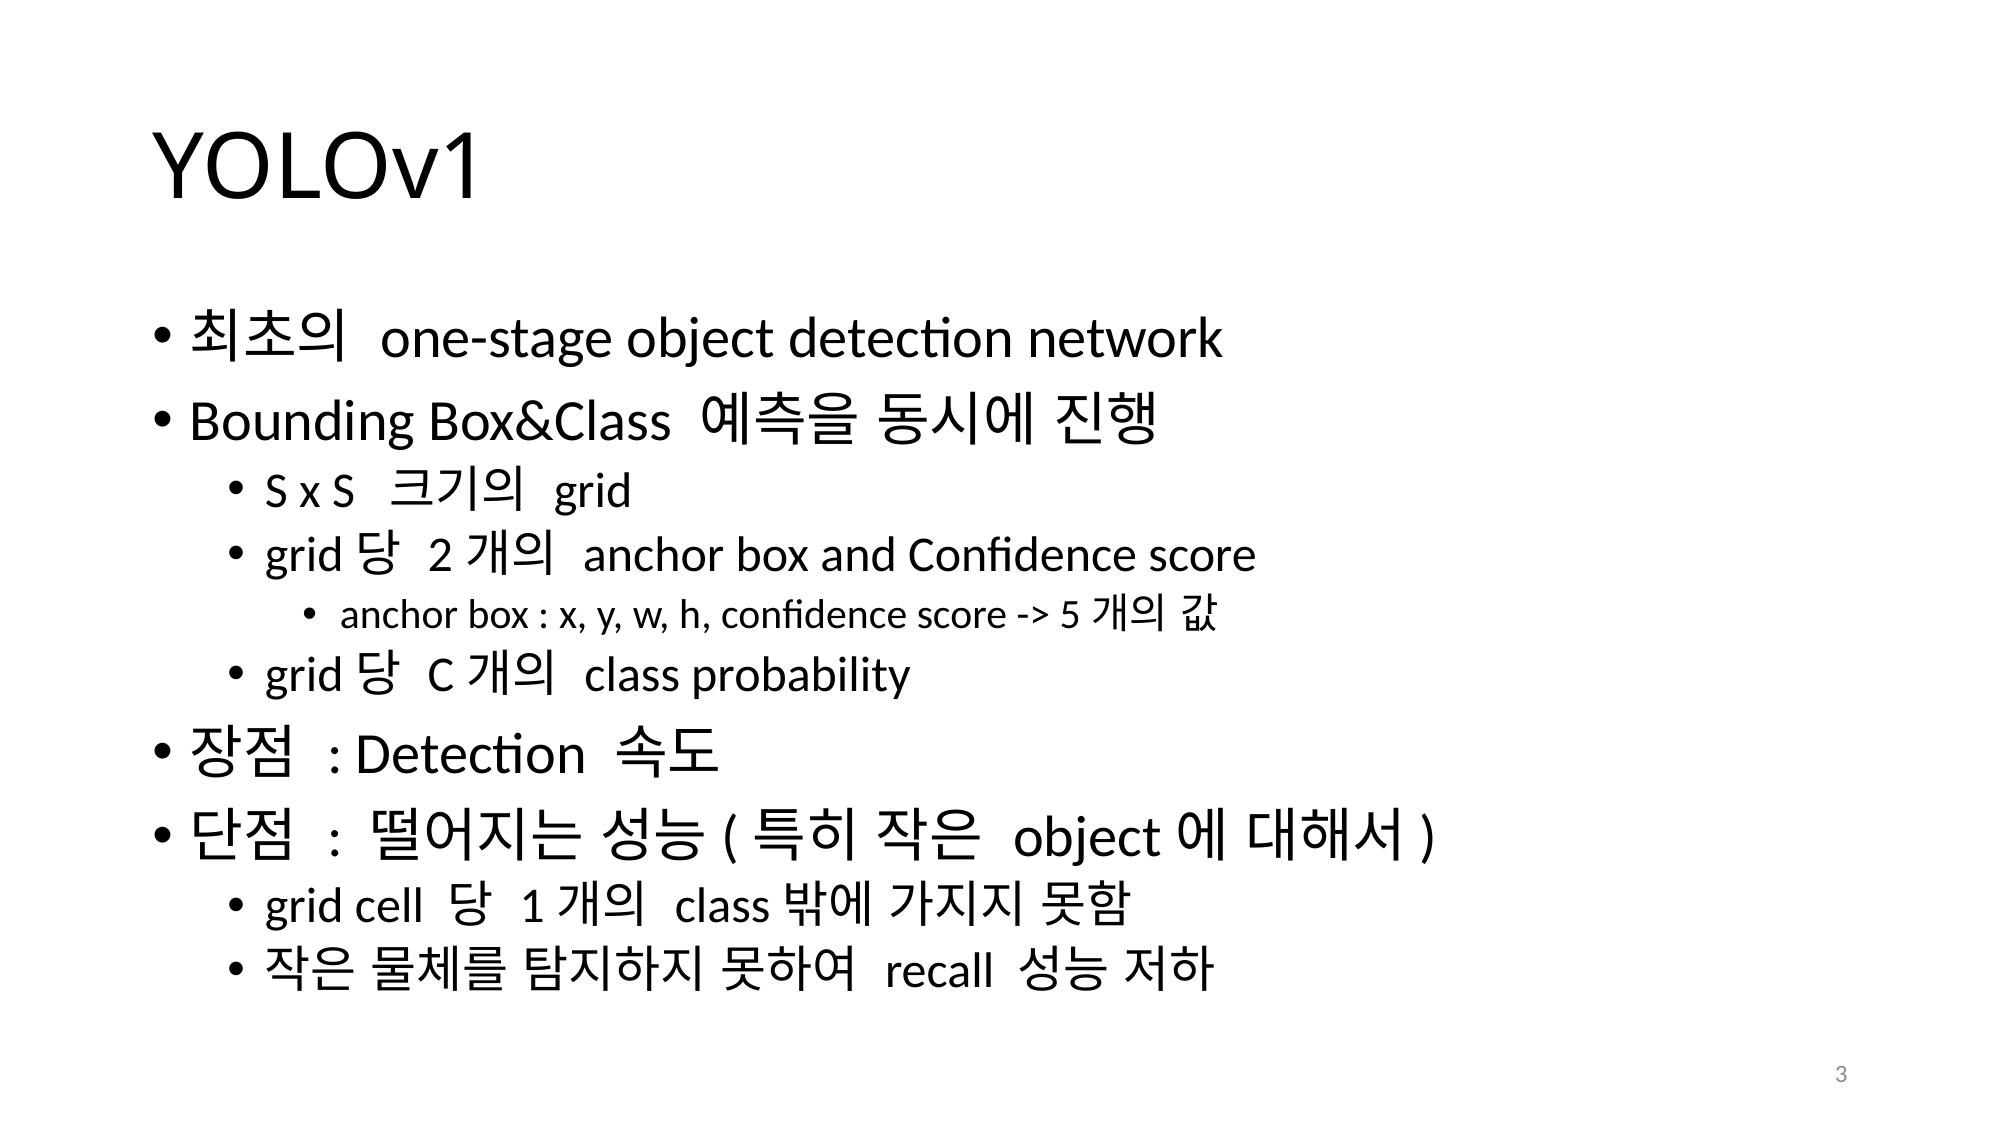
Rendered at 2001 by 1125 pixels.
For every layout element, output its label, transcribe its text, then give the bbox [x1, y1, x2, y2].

list 최초의 one-stage object detection network Bounding Box&Class 예측을 동시에 진행 S x S 크기의 grid grid당 2개의 anchor box and Confidence score anchor box : x, y, w, h, confidence score -> 5개의 값 grid당 C개의 class probability 장점 : Detection 속도 단점 : 떨어지는 성능(특히 작은 object에 대해서) grid cell 당 1개의 class밖에 가지지 못함 작은 물체를 탐지하지 못하여 recall 성능 저하 [137, 299, 1863, 1014]
slide_number 3 [1412, 1042, 1863, 1103]
title YOLOv1 [137, 59, 1863, 278]
